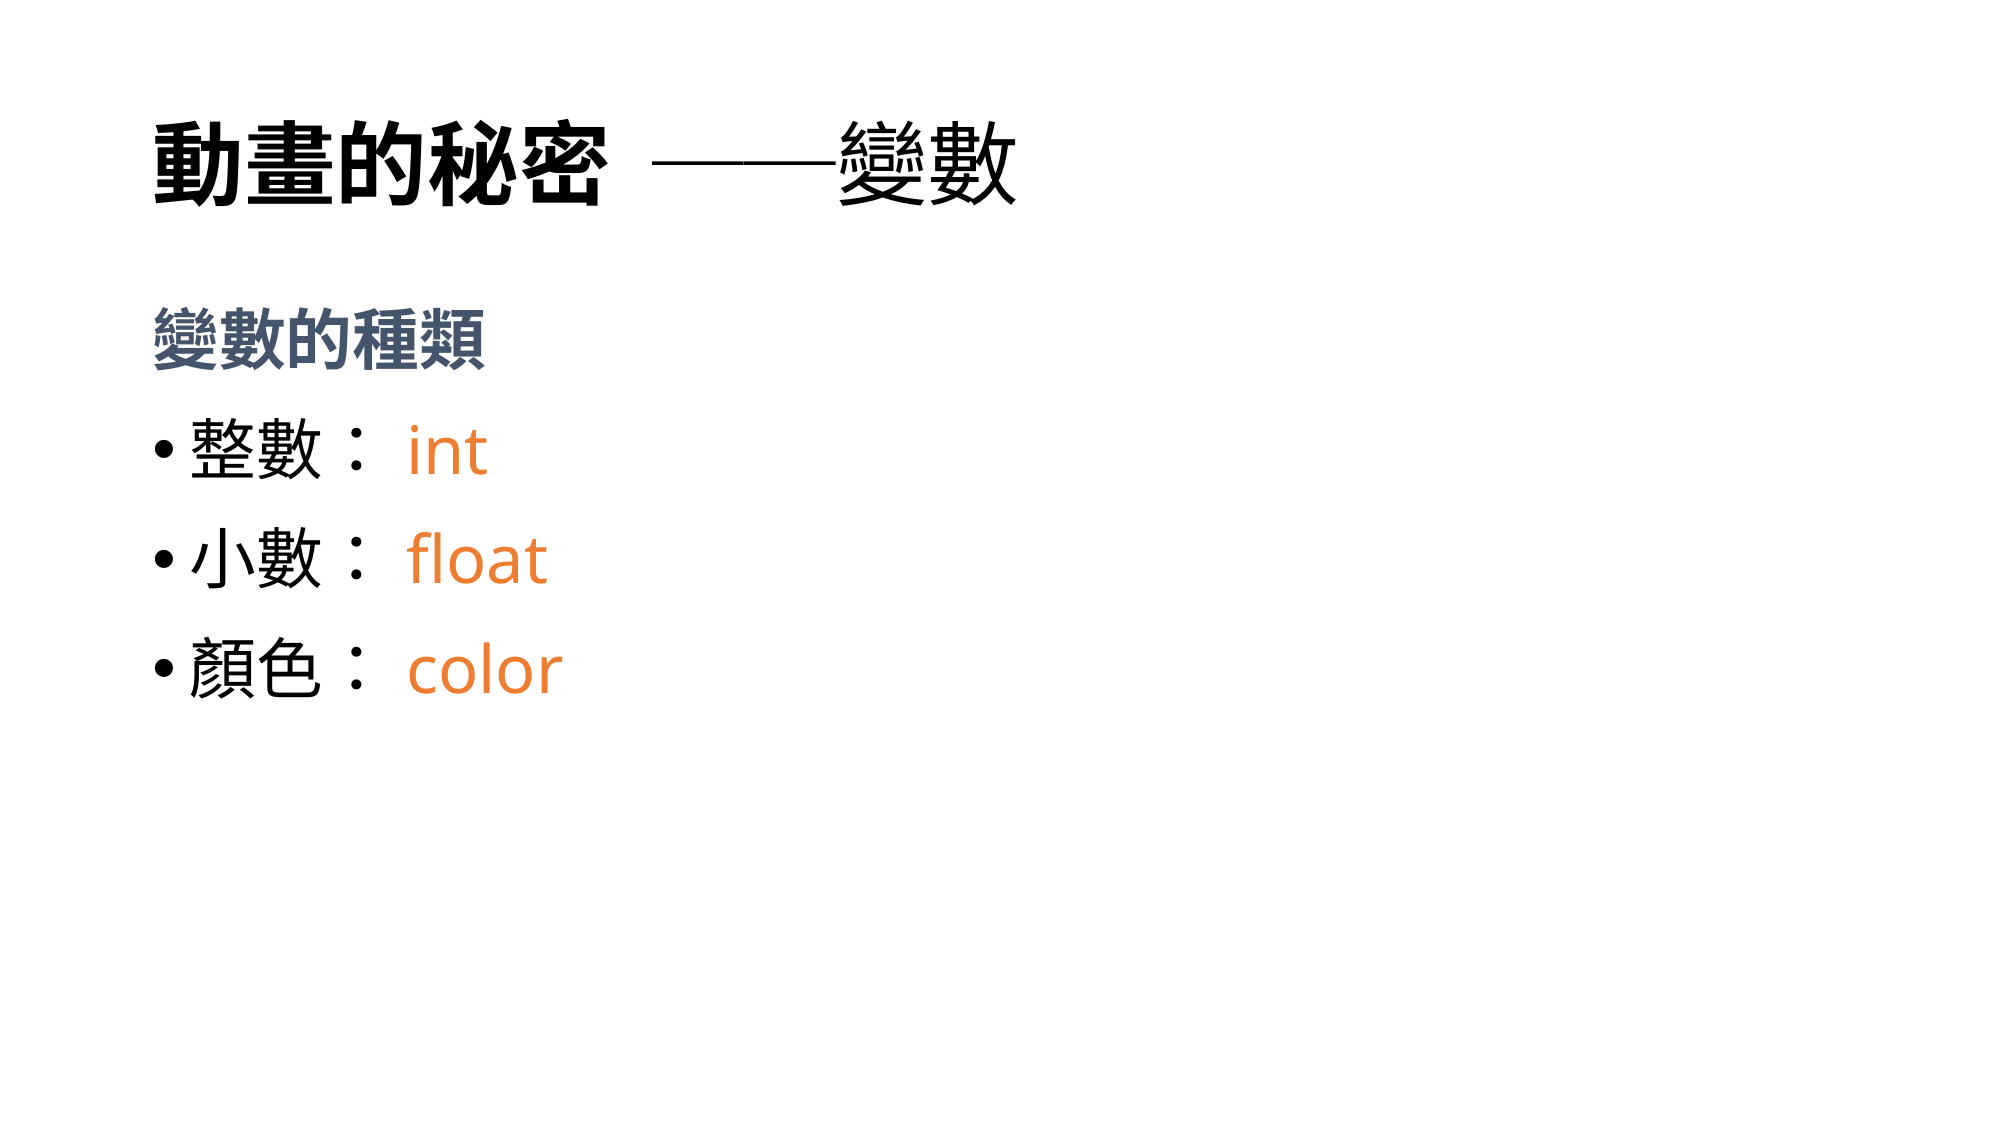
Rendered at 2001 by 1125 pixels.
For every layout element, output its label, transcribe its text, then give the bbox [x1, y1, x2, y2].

title 動畫的秘密 ──變數 [137, 59, 1863, 278]
list 變數的種類 整數：int 小數：float 顏色：color [137, 299, 1863, 1014]
